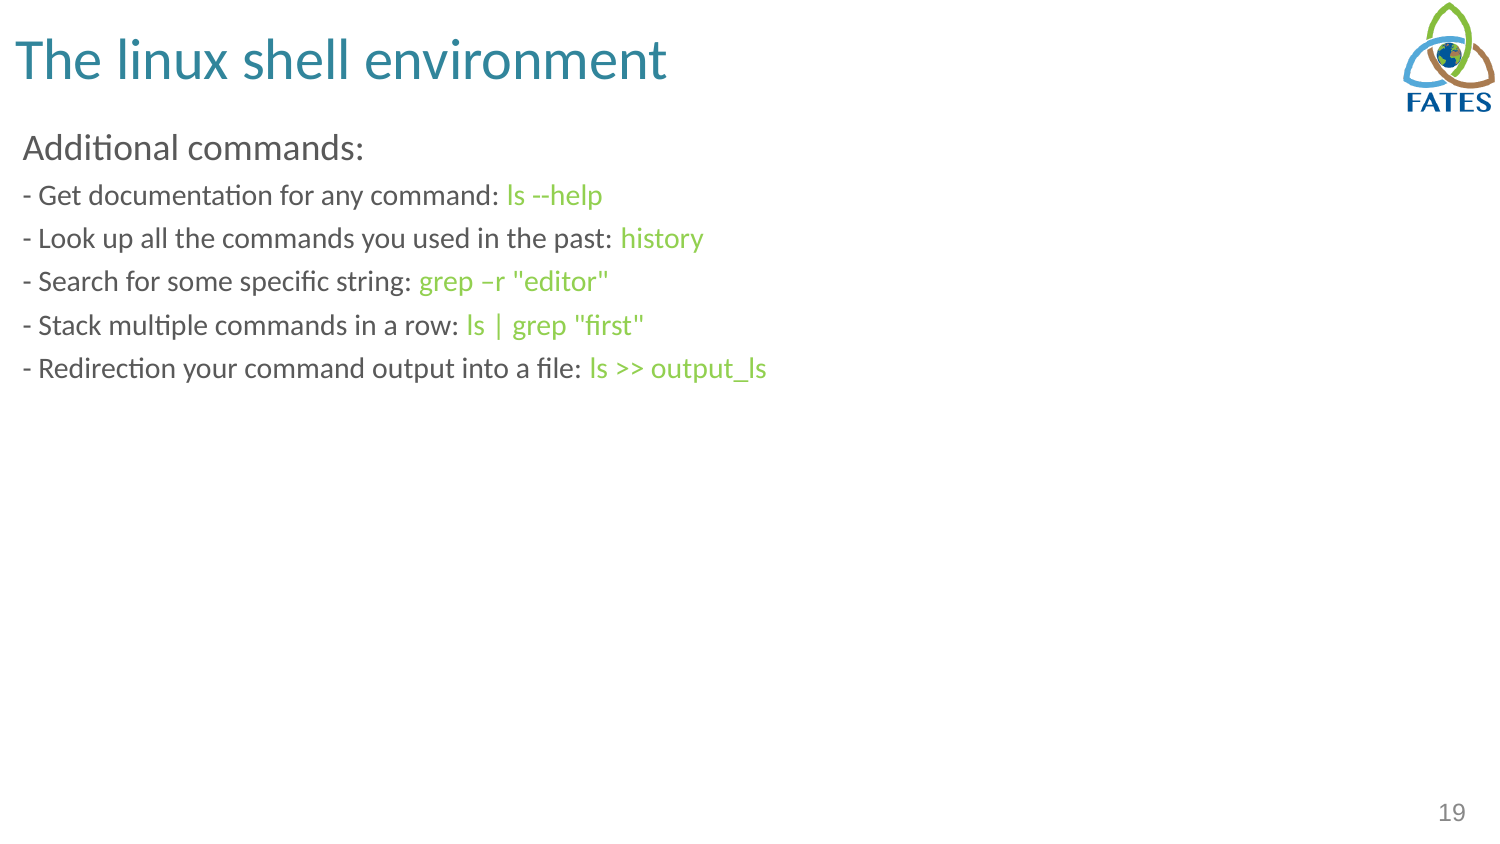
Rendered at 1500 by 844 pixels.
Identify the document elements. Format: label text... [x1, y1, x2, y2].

list Additional commands: - Get documentation for any command: ls --help - Look up all the commands you used in the past: history - Search for some specific string: grep –r "editor" - Stack multiple commands in a row: ls | grep "first" - Redirection your command output into a file: ls >> output_ls [0, 115, 1500, 779]
picture [1399, 0, 1500, 115]
title The linux shell environment [0, 0, 1397, 113]
slide_number 19 [1131, 789, 1482, 834]
